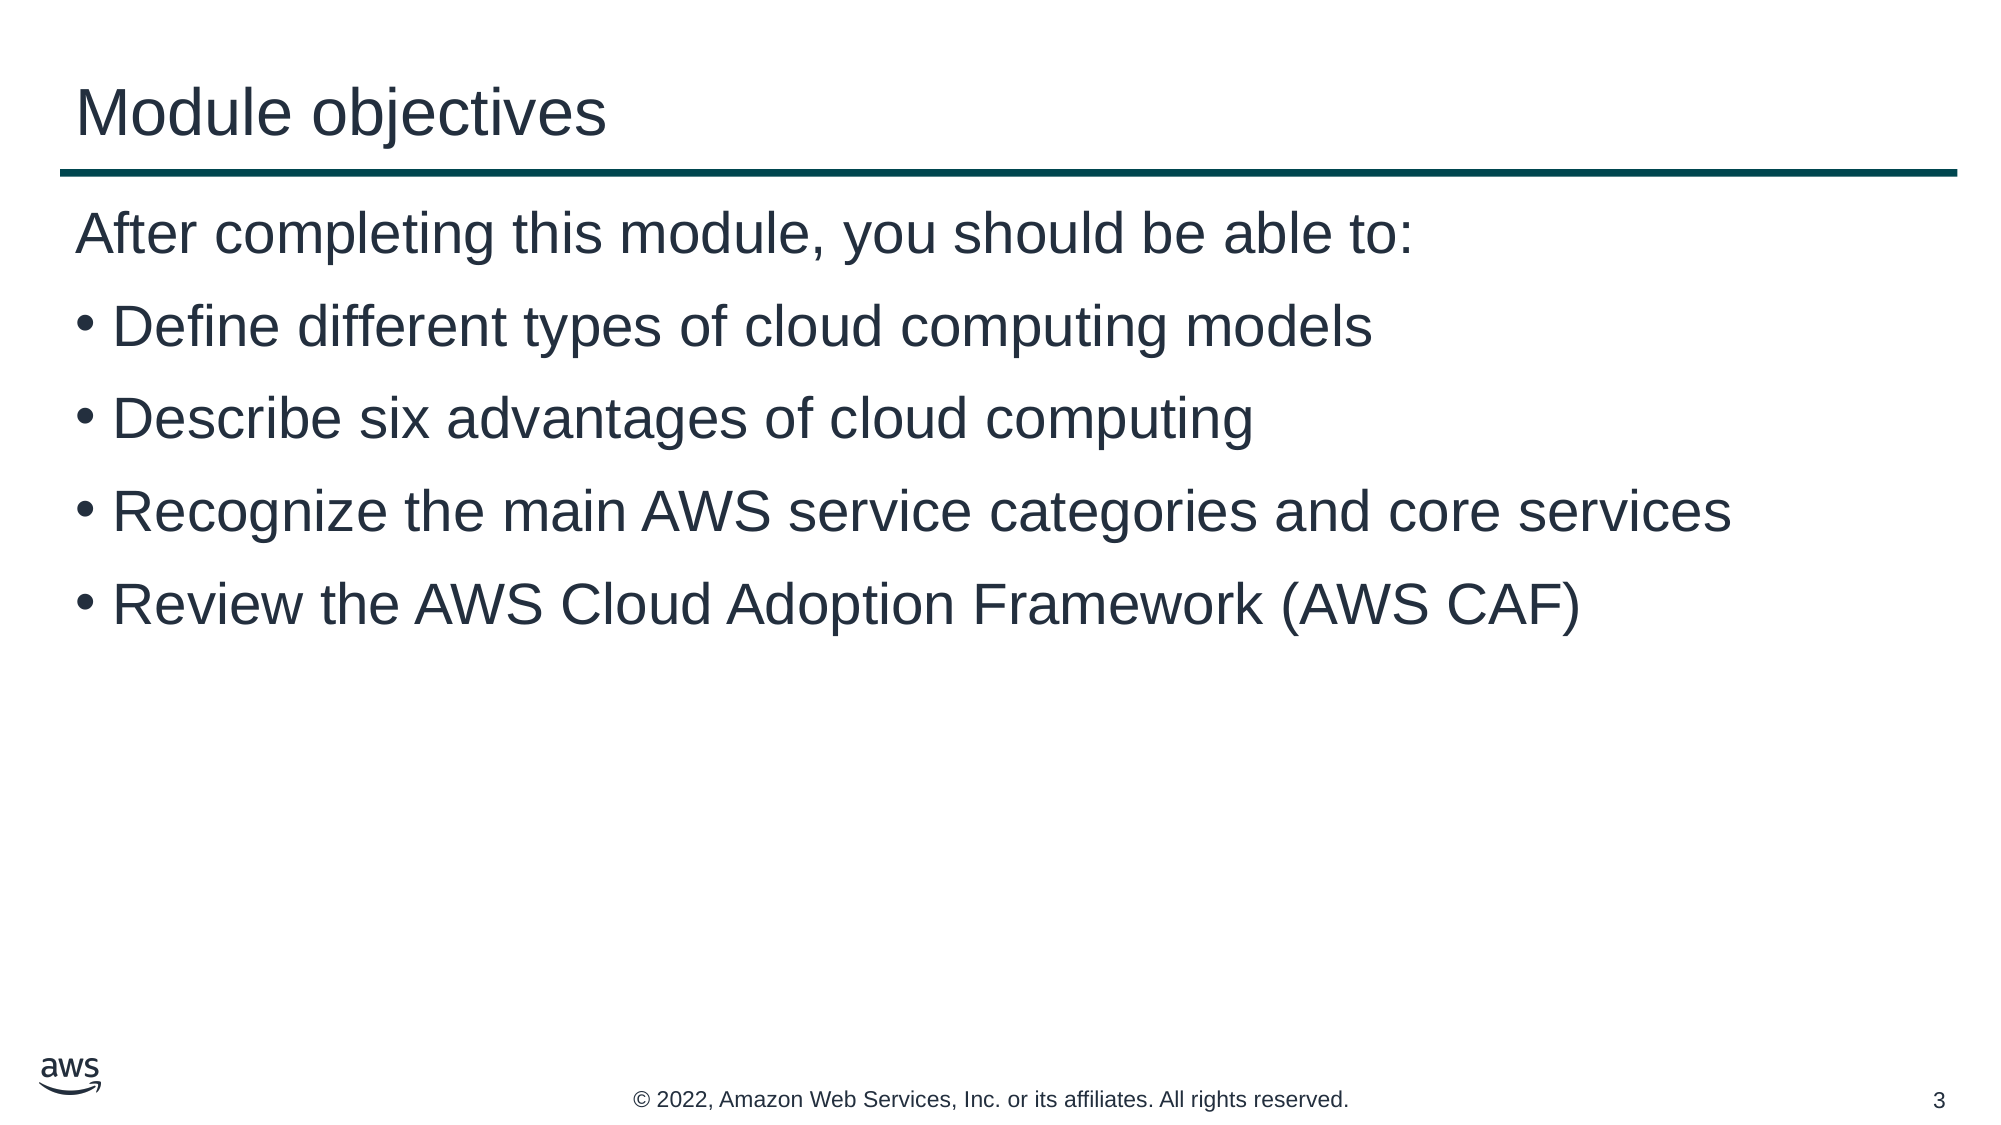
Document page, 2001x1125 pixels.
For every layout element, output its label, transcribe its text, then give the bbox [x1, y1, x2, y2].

slide_number ‹#› [1881, 1077, 1961, 1121]
list After completing this module, you should be able to: Define different types of cloud computing models Describe six advantages of cloud computing Recognize the main AWS service categories and core services Review the AWS Cloud Adoption Framework (AWS CAF) [60, 187, 1961, 1056]
picture [39, 1058, 101, 1095]
title Module objectives [60, 49, 1958, 170]
